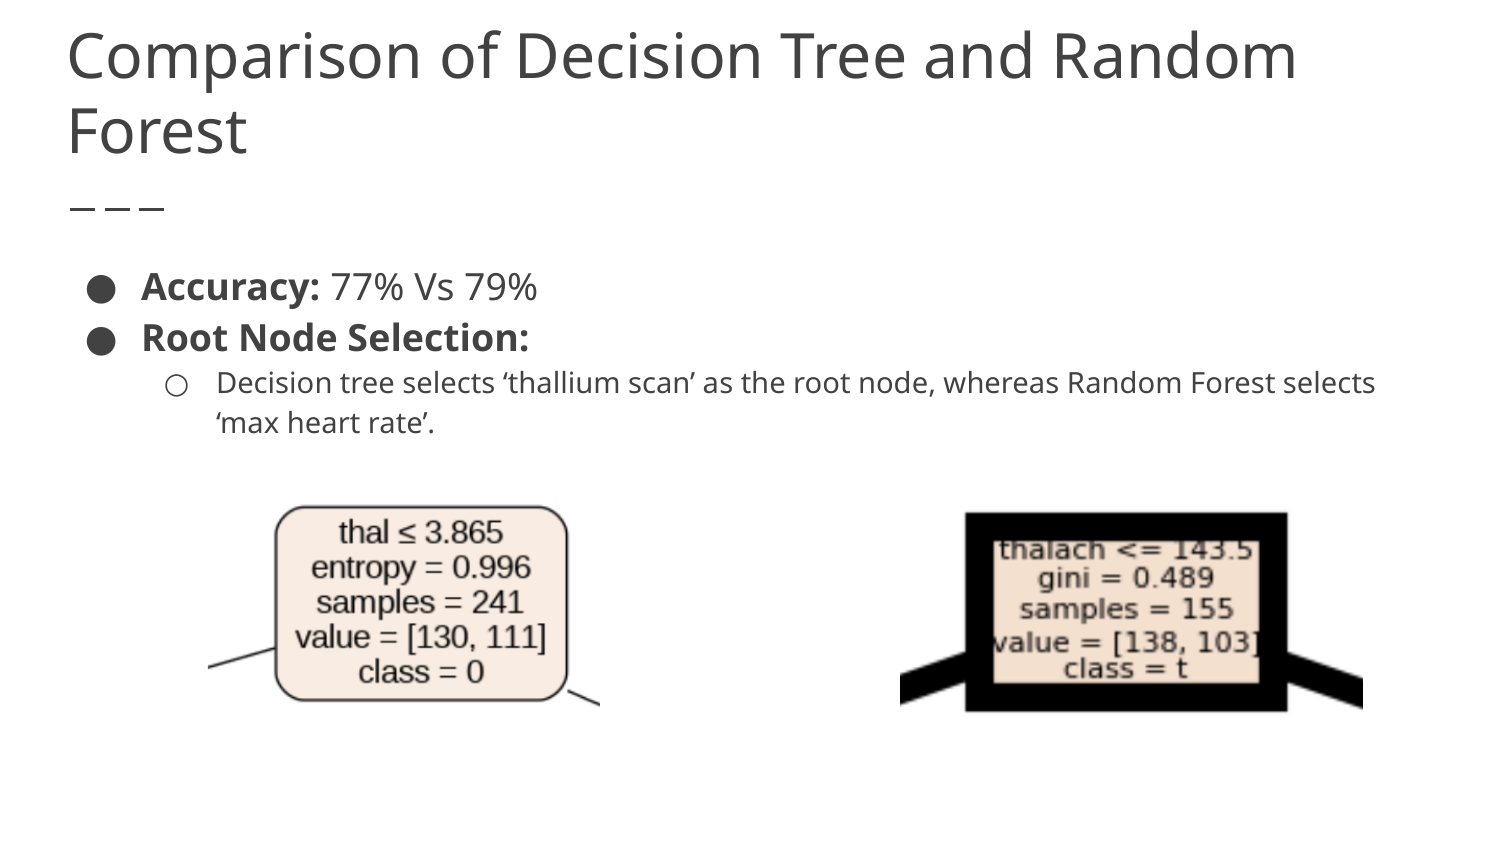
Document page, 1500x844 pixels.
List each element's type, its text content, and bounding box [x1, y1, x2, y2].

title Comparison of Decision Tree and Random Forest [51, 61, 1449, 182]
picture [207, 476, 601, 769]
list Accuracy: 77% Vs 79% Root Node Selection: Decision tree selects ‘thallium scan’ as the root node, whereas Random Forest selects ‘max heart rate’. [51, 240, 1449, 750]
picture [899, 461, 1363, 783]
